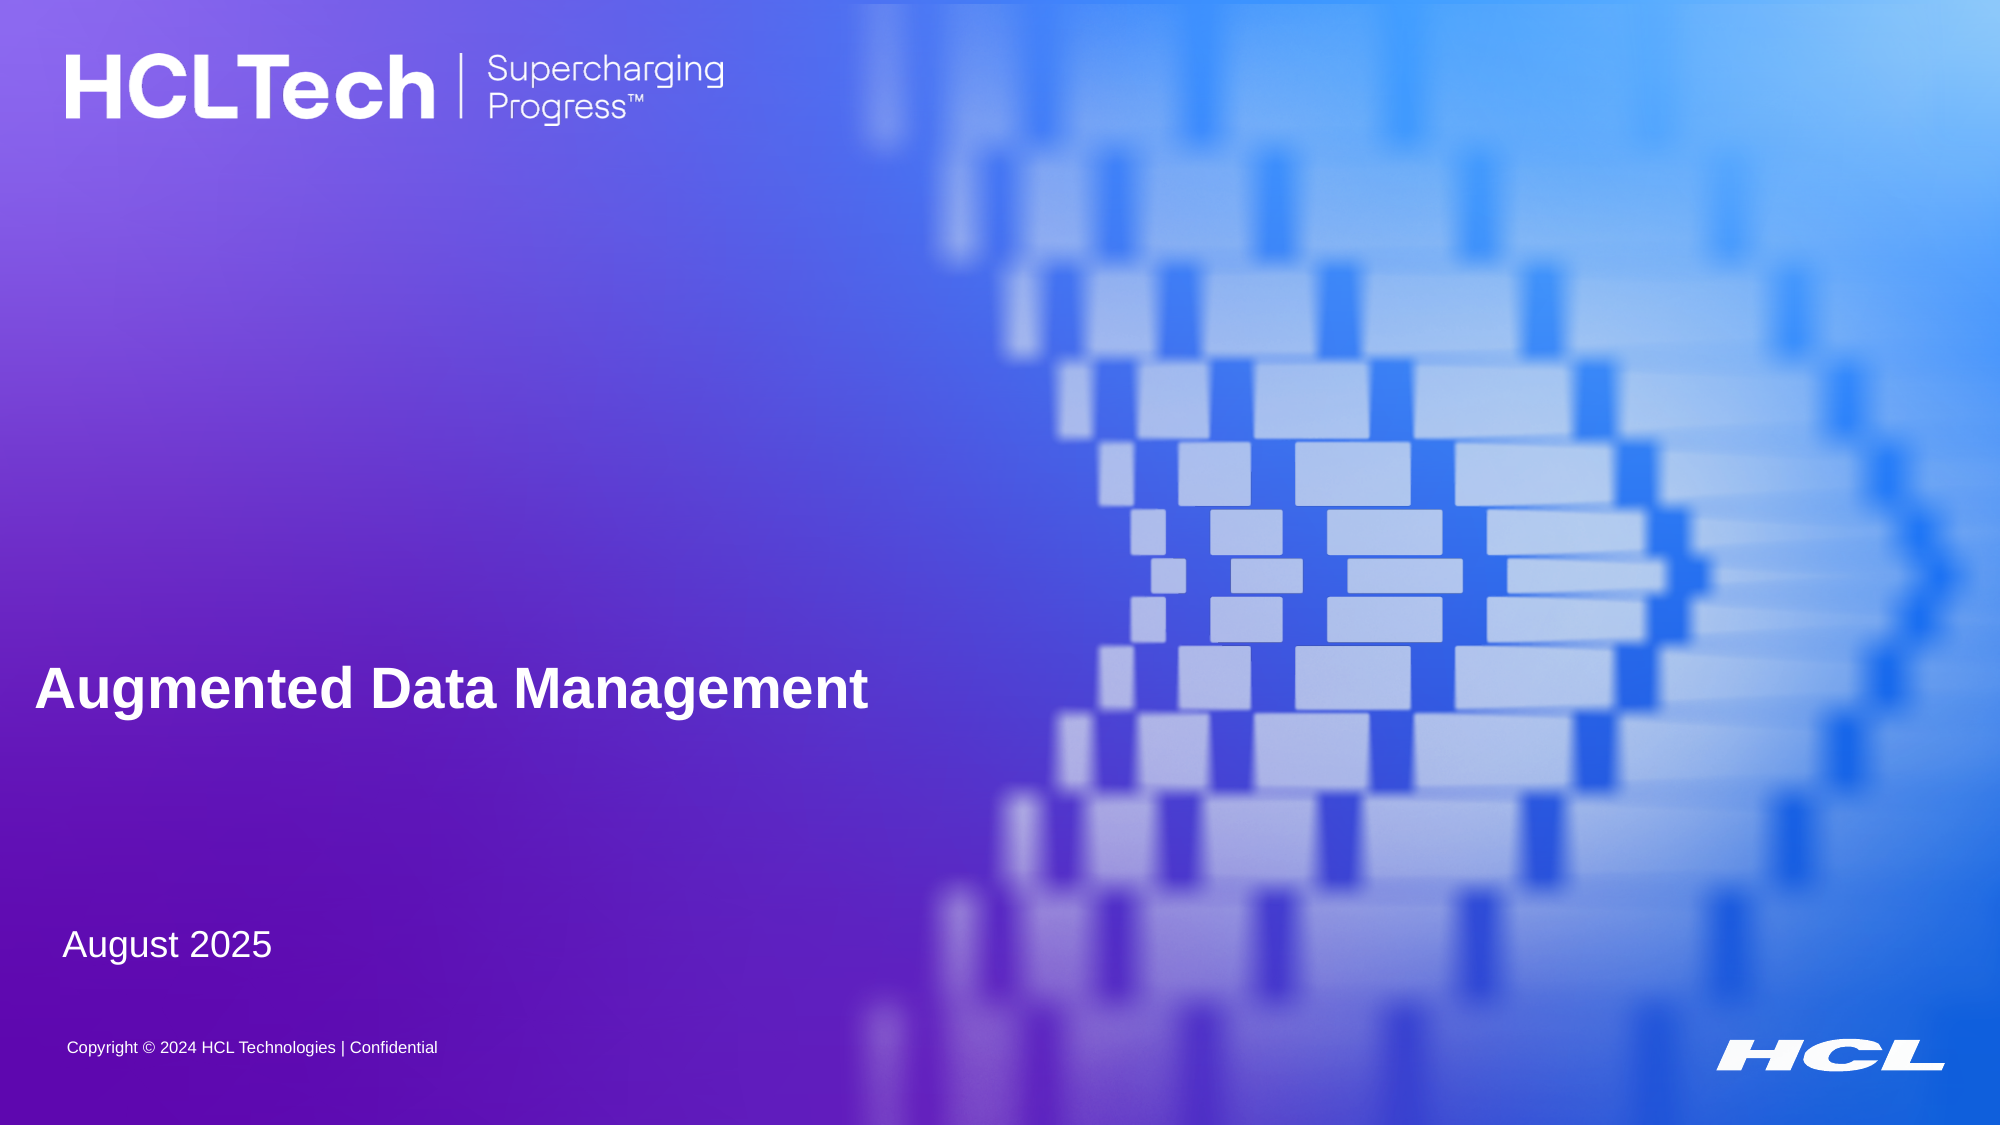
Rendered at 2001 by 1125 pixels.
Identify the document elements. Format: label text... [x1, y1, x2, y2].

picture [0, 0, 2000, 1125]
list Augmented Data Management [34, 397, 1345, 728]
list August 2025 [62, 905, 576, 973]
